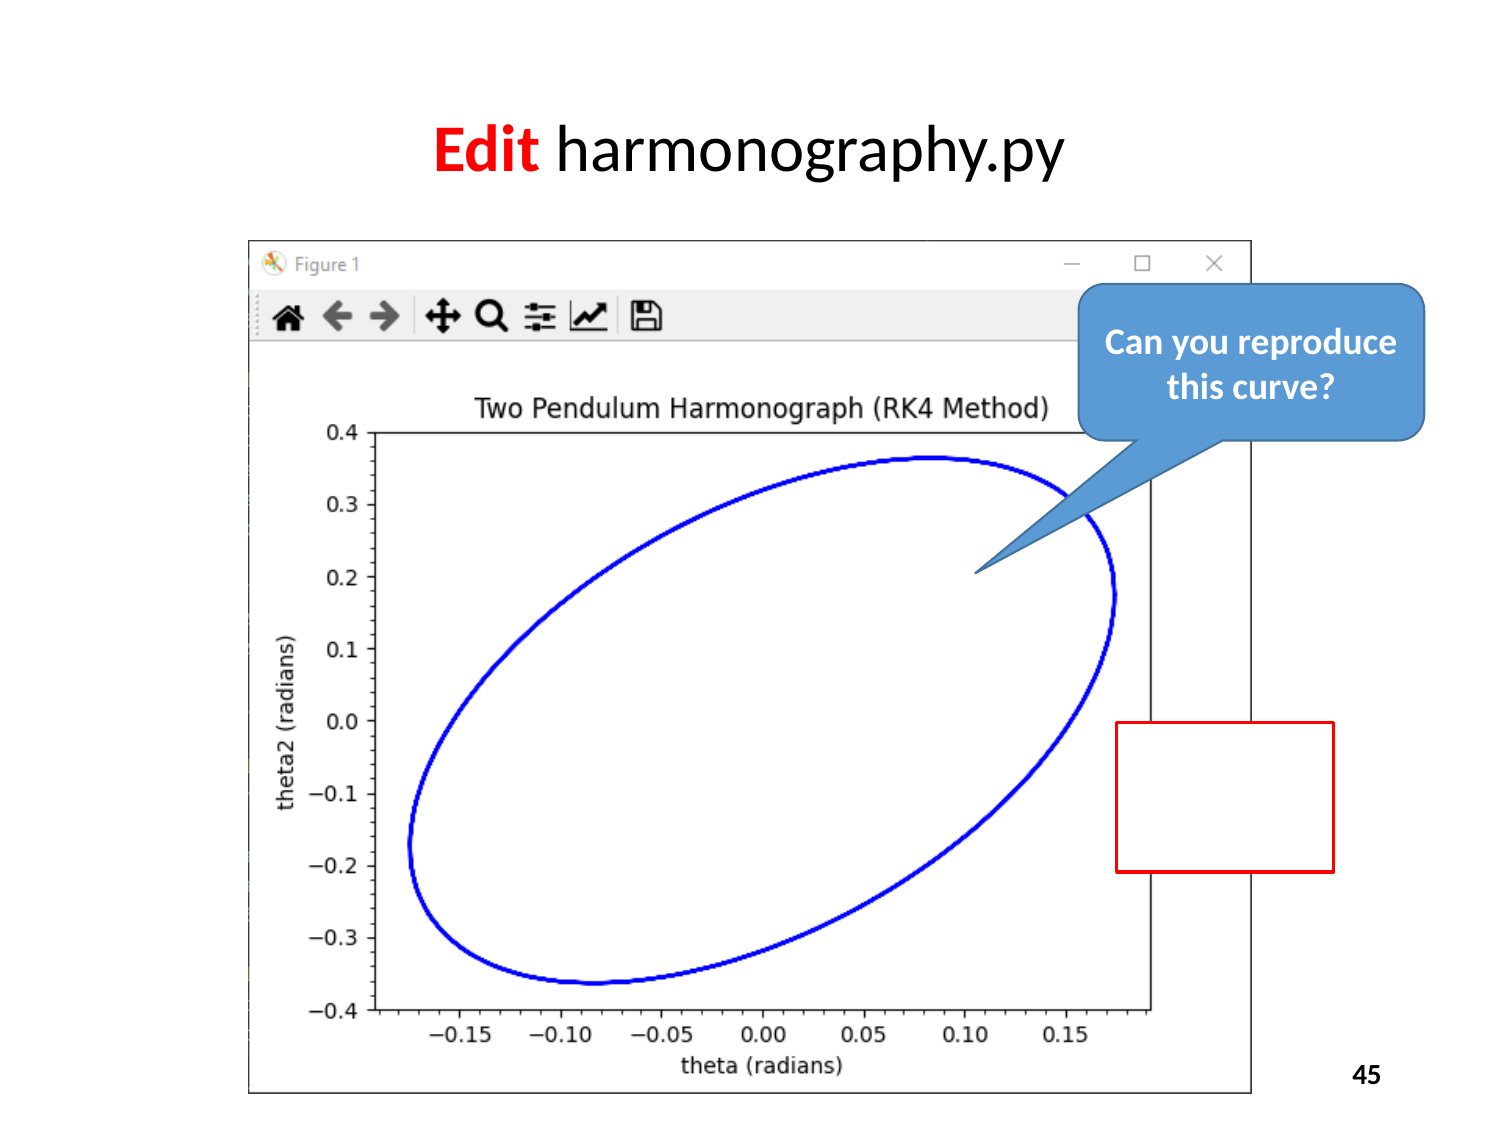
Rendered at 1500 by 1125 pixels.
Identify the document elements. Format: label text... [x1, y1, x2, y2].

text_box Can you reproduce this curve? [1252, 282, 1426, 442]
picture [248, 240, 1252, 1094]
slide_number 45 [1059, 1042, 1397, 1103]
title Edit harmonography.py [103, 59, 1397, 241]
